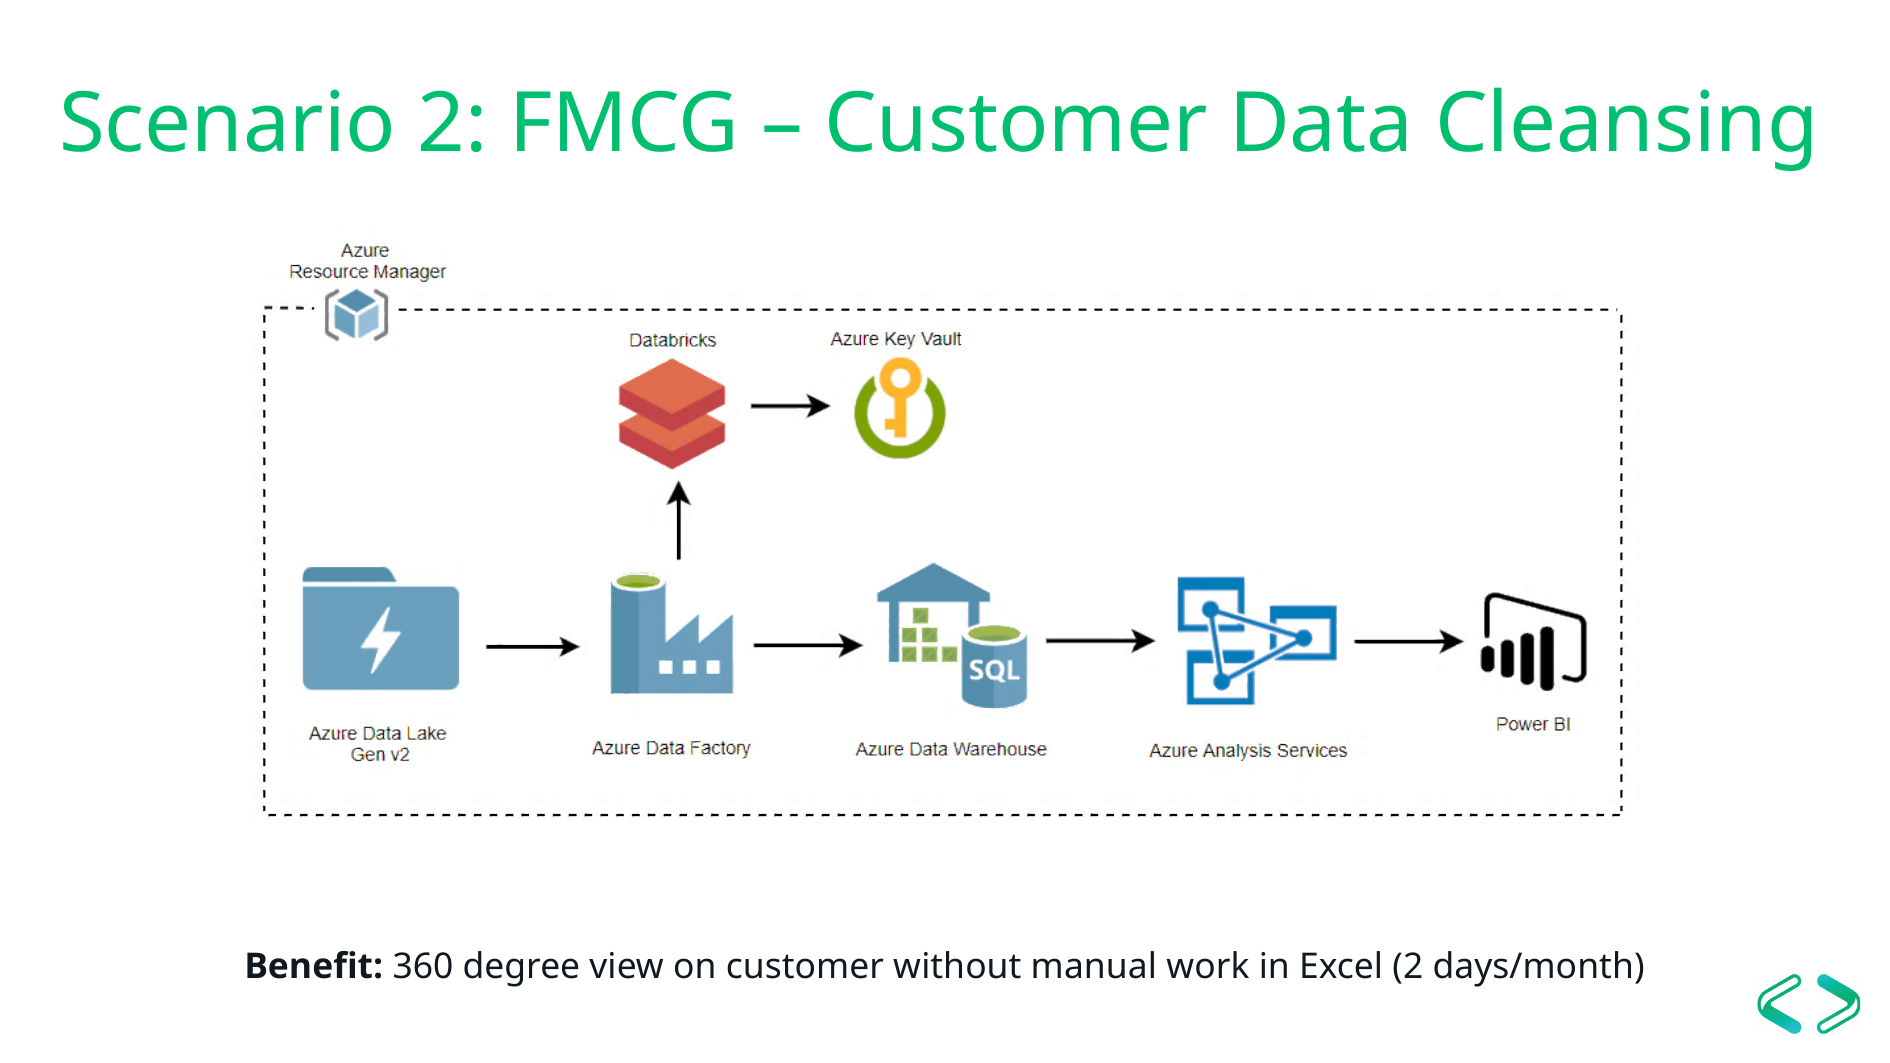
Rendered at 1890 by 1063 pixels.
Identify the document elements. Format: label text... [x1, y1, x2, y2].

title Scenario 2: FMCG – Customer Data Cleansing [59, 59, 1831, 178]
picture [249, 228, 1640, 835]
text_box Benefit: 360 degree view on customer without manual work in Excel (2 days/month) [229, 935, 1661, 993]
